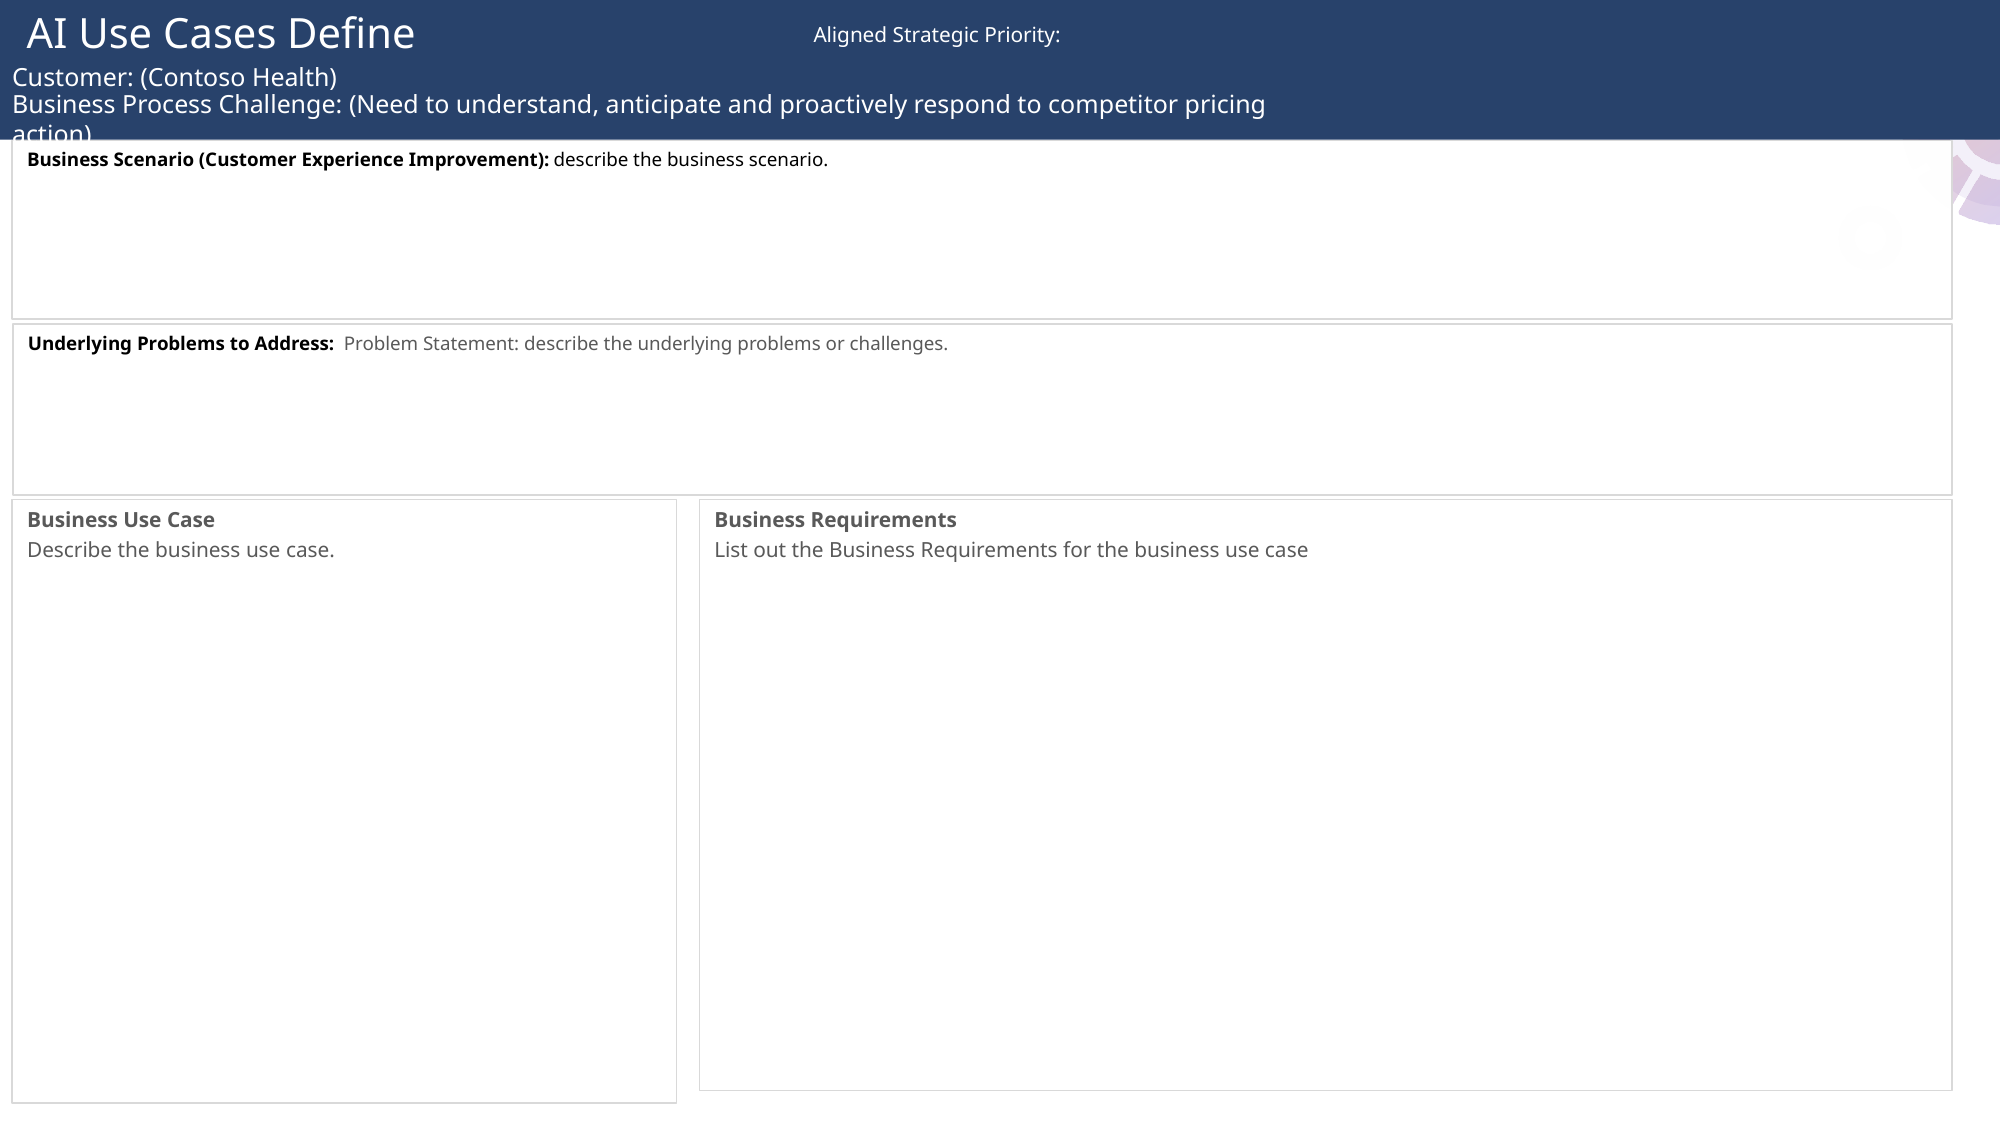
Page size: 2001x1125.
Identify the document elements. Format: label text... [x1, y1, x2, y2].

text_box Business Requirements List out the Business Requirements for the business use case [699, 499, 1953, 1091]
text_box Aligned Strategic Priority: [813, 21, 1502, 83]
text_box [0, 0, 12, 140]
text_box AI Use Cases Define [11, 0, 724, 61]
text_box Underlying Problems to Address: Problem Statement: describe the underlying problems or challenges. [12, 323, 1953, 496]
text_box Business Use Case Describe the business use case. [11, 499, 677, 1104]
text_box Business Process Challenge: (Need to understand, anticipate and proactively respond to competitor pricing action) [12, 88, 1328, 149]
text_box Customer: (Contoso Health) [11, 61, 641, 92]
text_box [641, 0, 2000, 140]
text_box Business Scenario (Customer Experience Improvement): describe the business scenario. [11, 140, 1953, 320]
